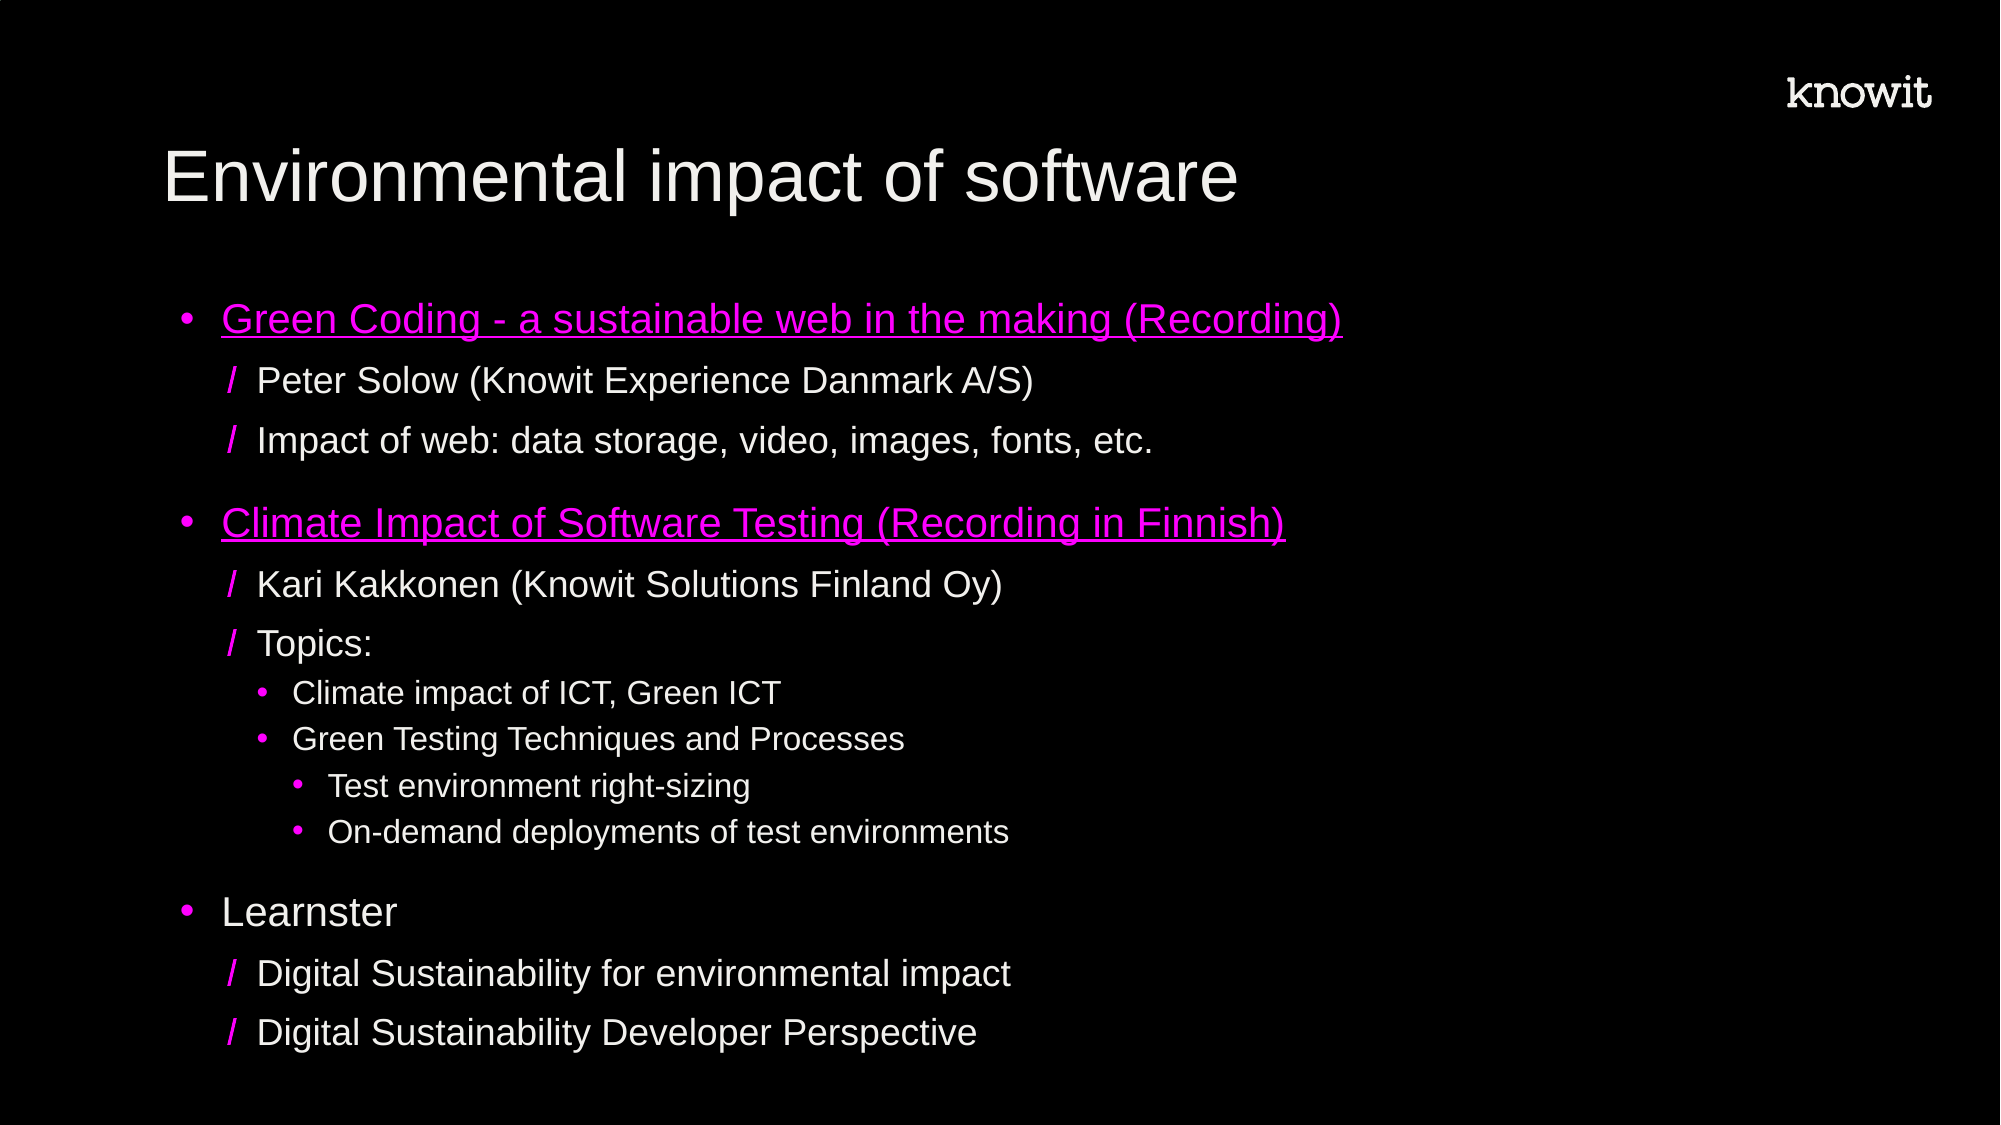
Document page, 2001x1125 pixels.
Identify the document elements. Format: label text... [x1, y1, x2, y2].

picture [227, 1018, 237, 1045]
title Environmental impact of software [162, 131, 1786, 321]
picture [227, 629, 237, 656]
picture [227, 959, 237, 986]
text_box Green Coding - a sustainable web in the making (Recording) Peter Solow (Knowit Experience Danmark A/S) Impact of web: data storage, video, images, fonts, etc. Climate Impact of Software Testing (Recording in Finnish) Kari Kakkonen (Knowit Solutions Finland Oy) Topics: Climate impact of ICT, Green ICT Green Testing Techniques and Processes Test environment right-sizing On-demand deployments of test environments Learnster Digital Sustainability for environmental impact Digital Sustainability Developer Perspective [165, 288, 1598, 1062]
picture [227, 570, 237, 597]
picture [227, 425, 237, 453]
picture [227, 366, 237, 393]
